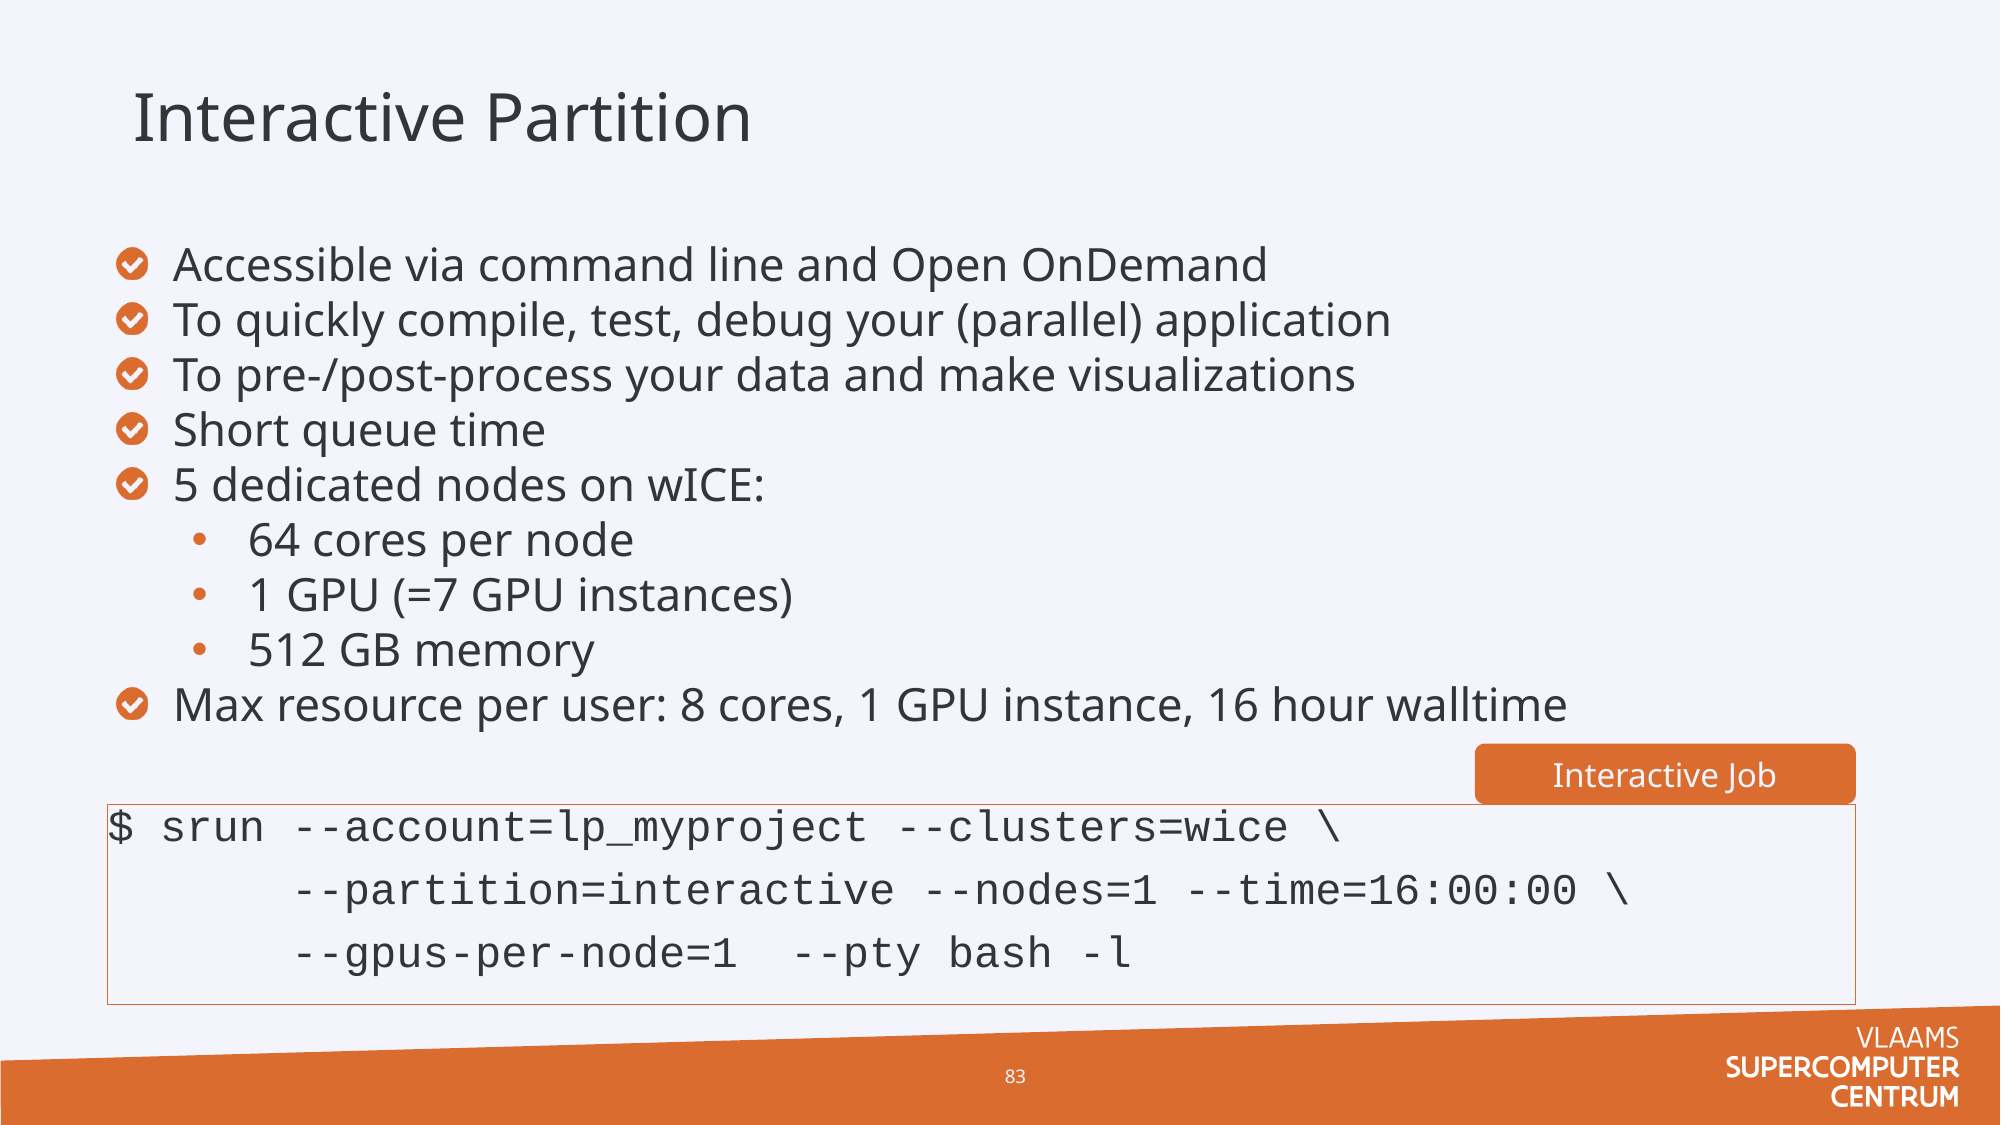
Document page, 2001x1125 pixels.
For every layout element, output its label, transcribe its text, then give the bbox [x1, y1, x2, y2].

text_box Interactive Partition [118, 54, 1941, 185]
picture [116, 467, 148, 500]
picture [1725, 1021, 1960, 1117]
text_box Interactive Job [1473, 742, 1857, 806]
picture [116, 247, 148, 280]
picture [116, 302, 148, 335]
picture [116, 412, 148, 445]
text_box Accessible via command line and Open OnDemand To quickly compile, test, debug your (parallel) application To pre-/post-process your data and make visualizations Short queue time 5 dedicated nodes on wICE: 64 cores per node 1 GPU (=7 GPU instances) 512 GB memory Max resource per user: 8 cores, 1 GPU instance, 16 hour walltime [101, 228, 1851, 739]
picture [116, 357, 148, 390]
slide_number 83 [958, 1047, 1042, 1108]
list $ srun --account=lp_myproject --clusters=wice \ --partition=interactive --nodes=1 --time=16:00:00 \ --gpus-per-node=1 --pty bash -l [107, 804, 1856, 1005]
picture [116, 687, 148, 720]
